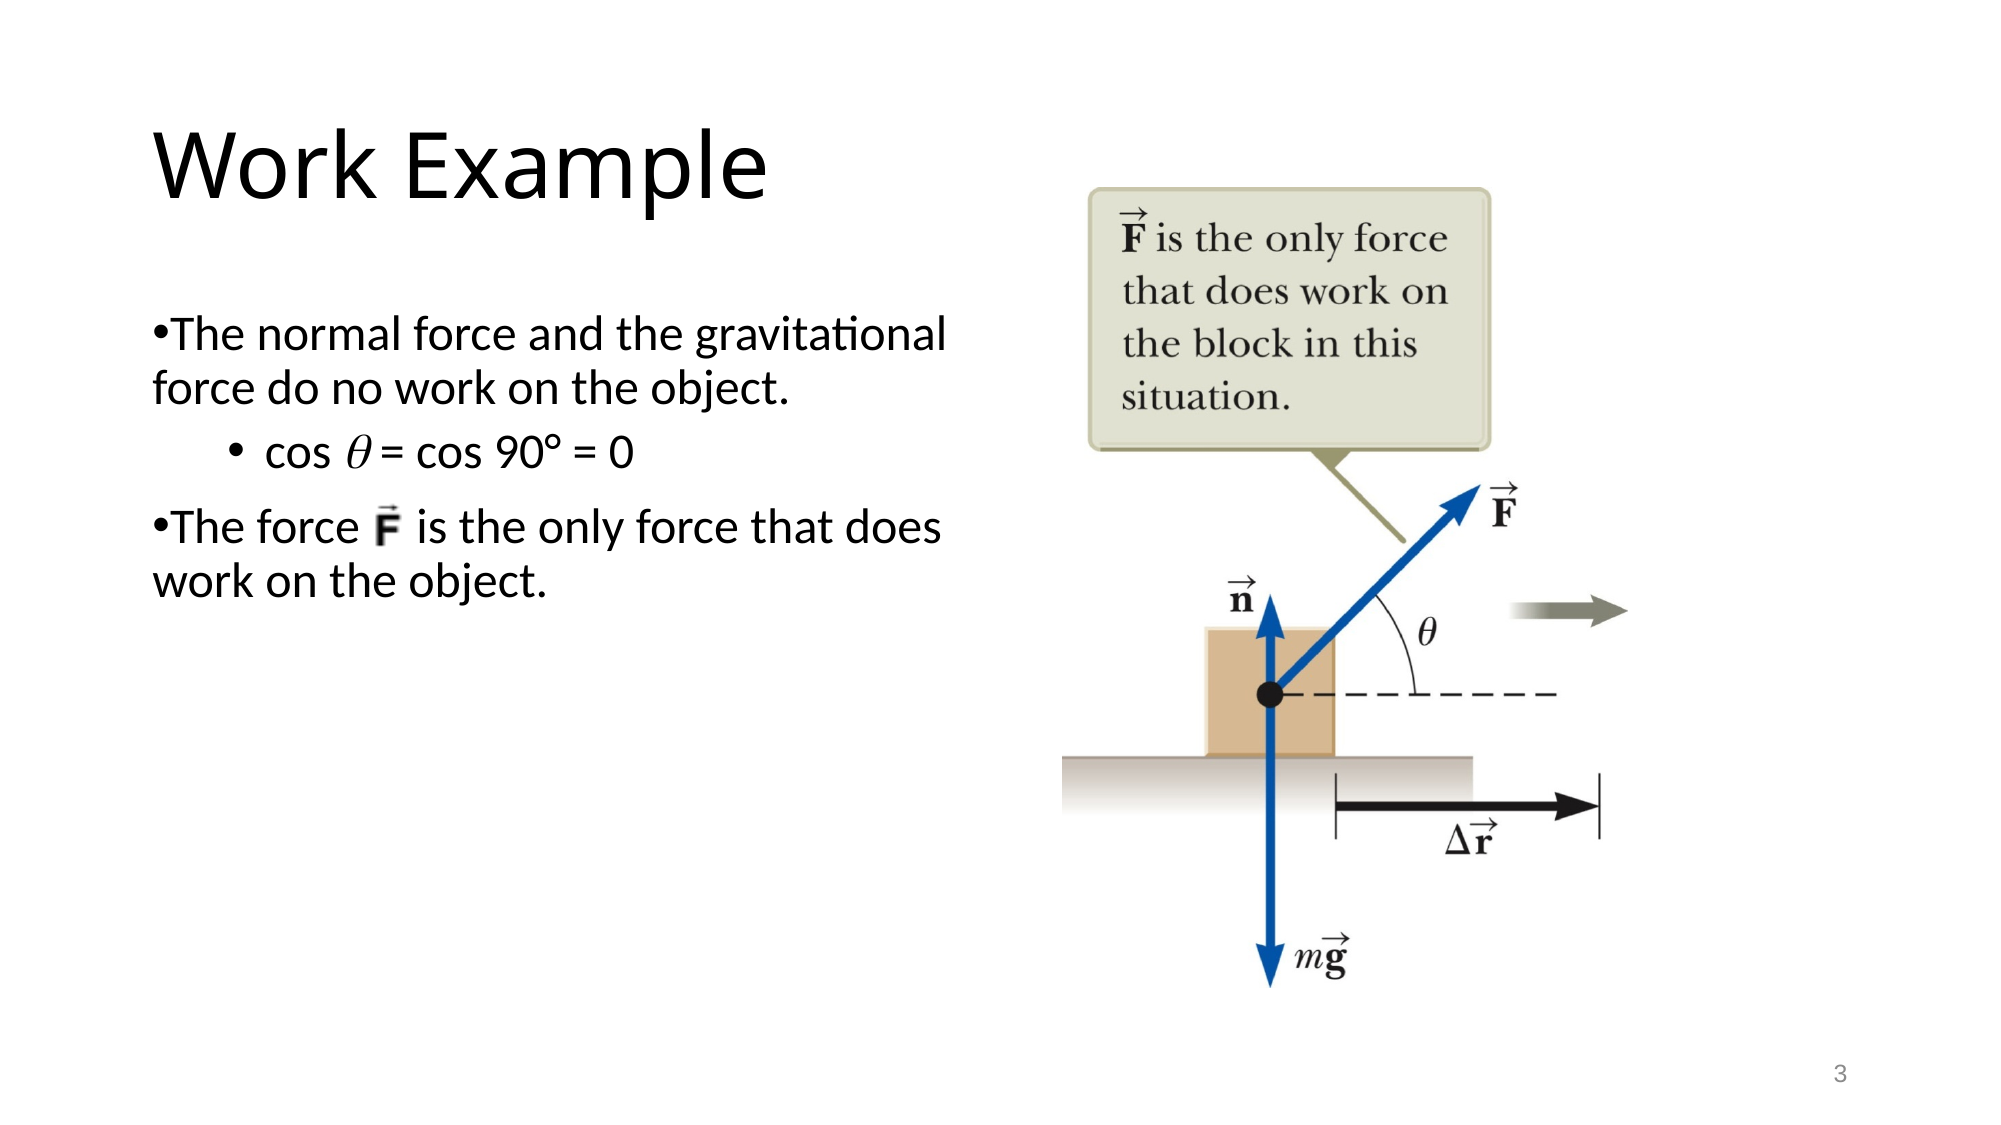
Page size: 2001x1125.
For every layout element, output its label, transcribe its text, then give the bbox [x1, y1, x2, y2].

slide_number 3 [1412, 1042, 1863, 1103]
picture [1062, 187, 1628, 988]
list The normal force and the gravitational force do no work on the object. cos q = cos 90° = 0 The force is the only force that does work on the object. [137, 299, 988, 1014]
title Work Example [137, 59, 1863, 278]
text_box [372, 498, 404, 549]
